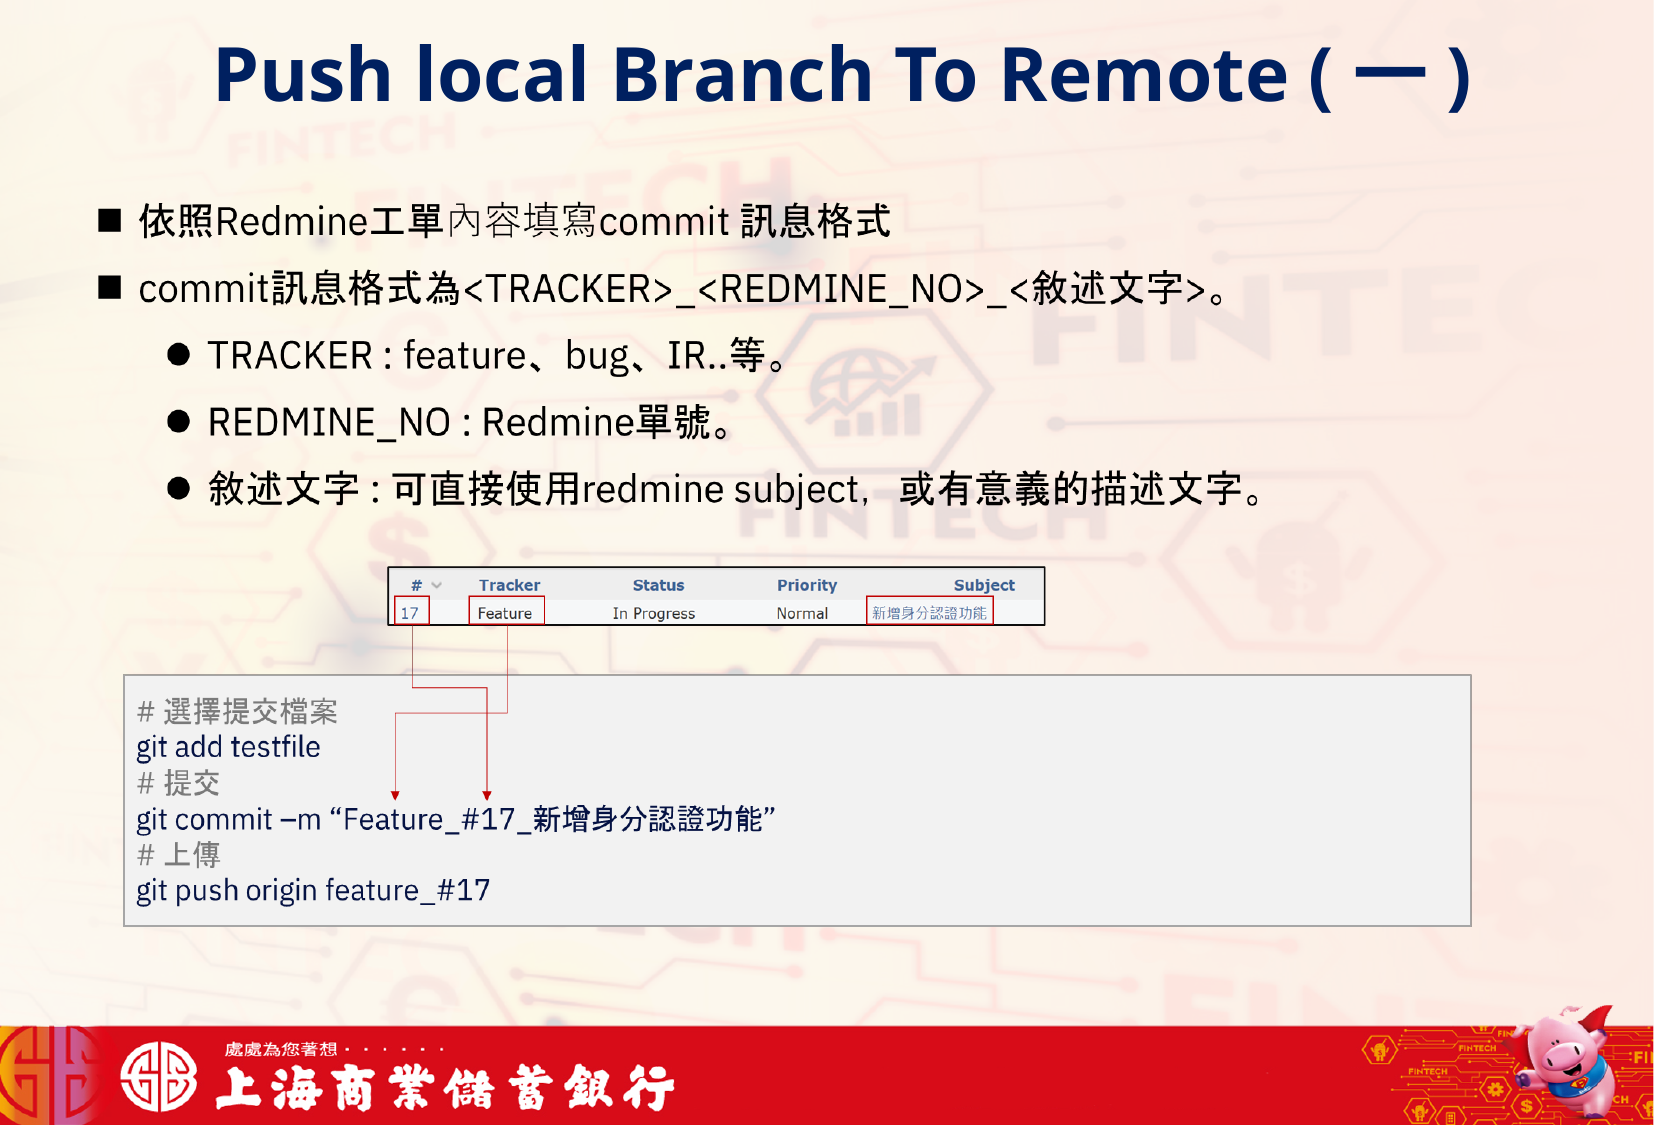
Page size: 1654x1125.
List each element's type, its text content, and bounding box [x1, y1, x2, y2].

title Push local Branch To Remote (一) [162, 11, 1523, 131]
picture [0, 0, 1654, 1125]
